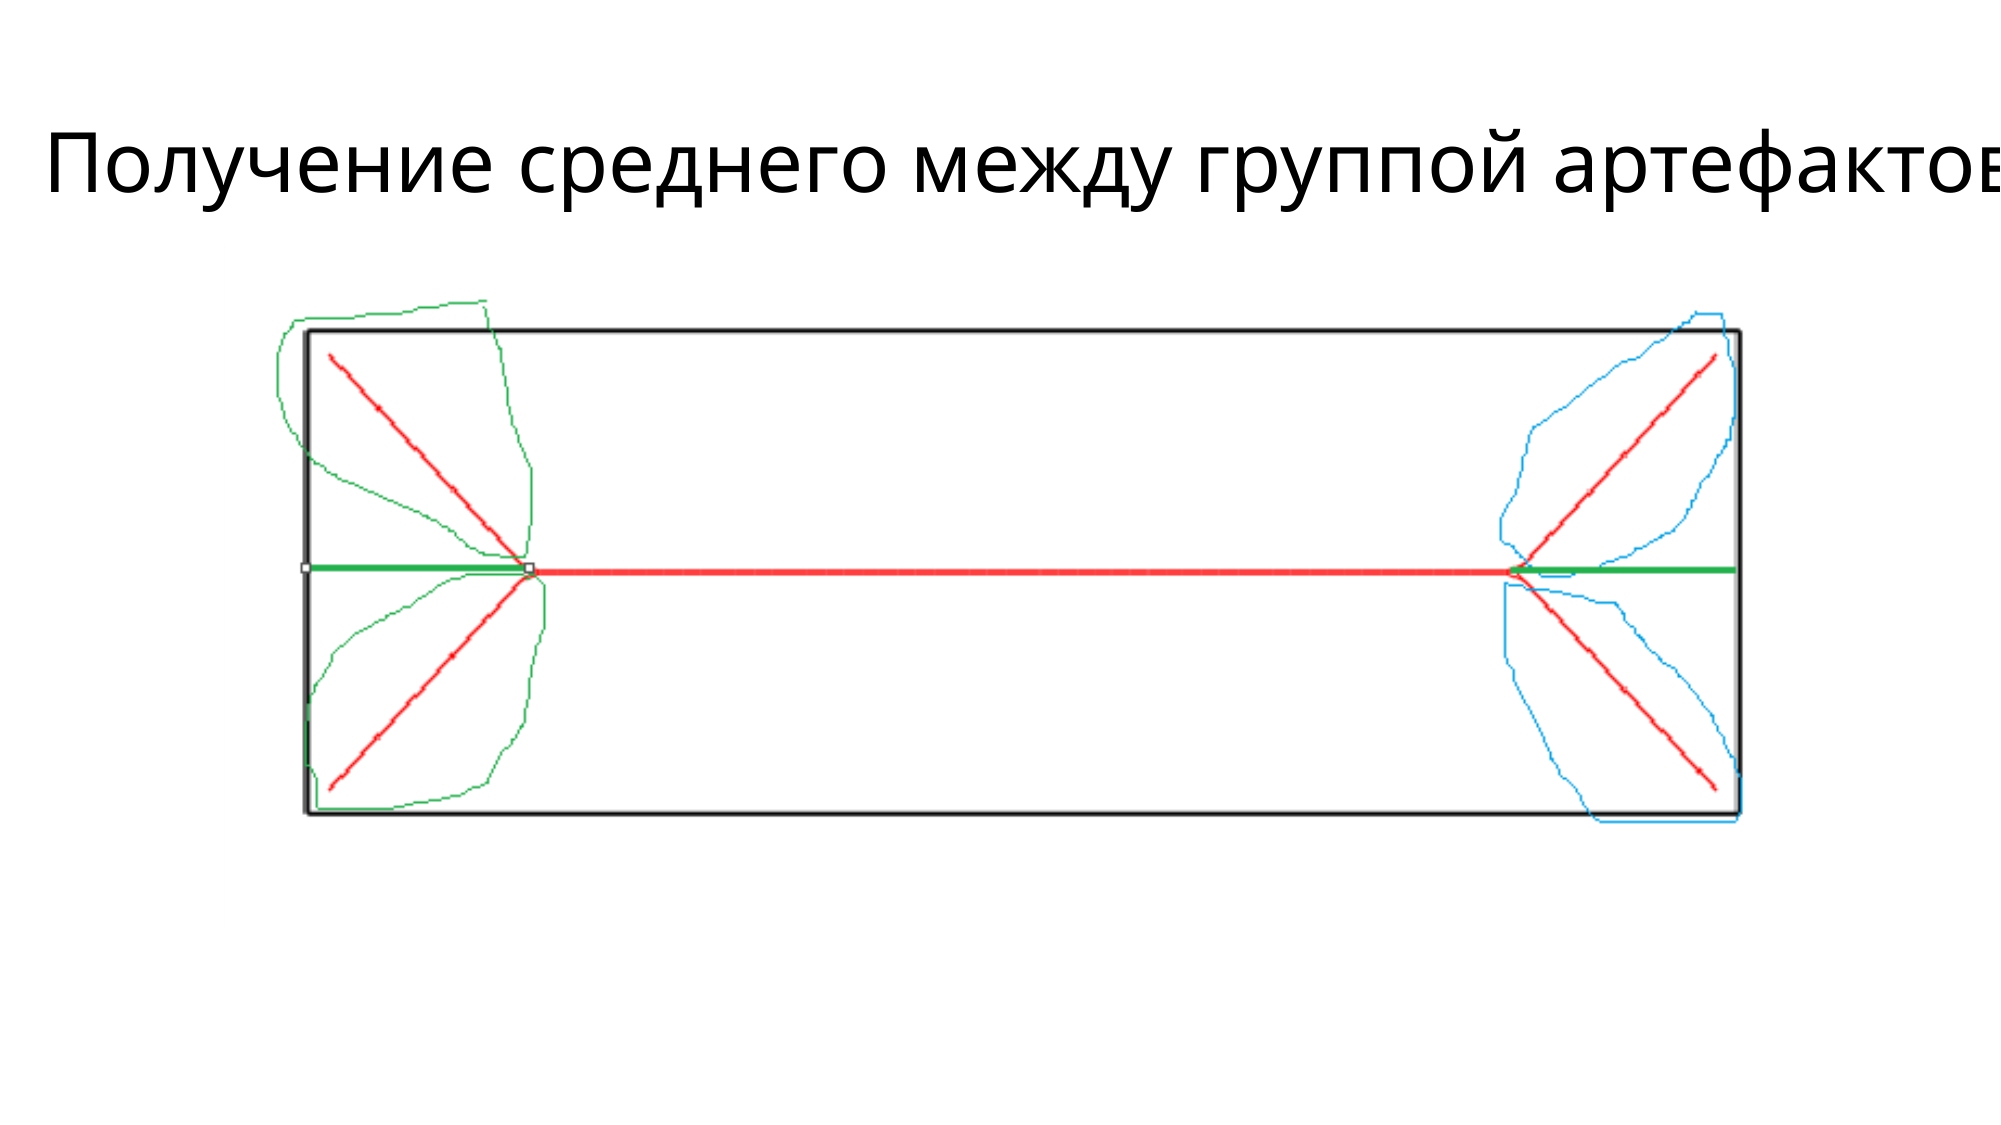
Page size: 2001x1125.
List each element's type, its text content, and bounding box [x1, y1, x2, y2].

text_box Получение среднего между группой артефактов [28, 102, 2000, 217]
picture [223, 244, 1845, 930]
